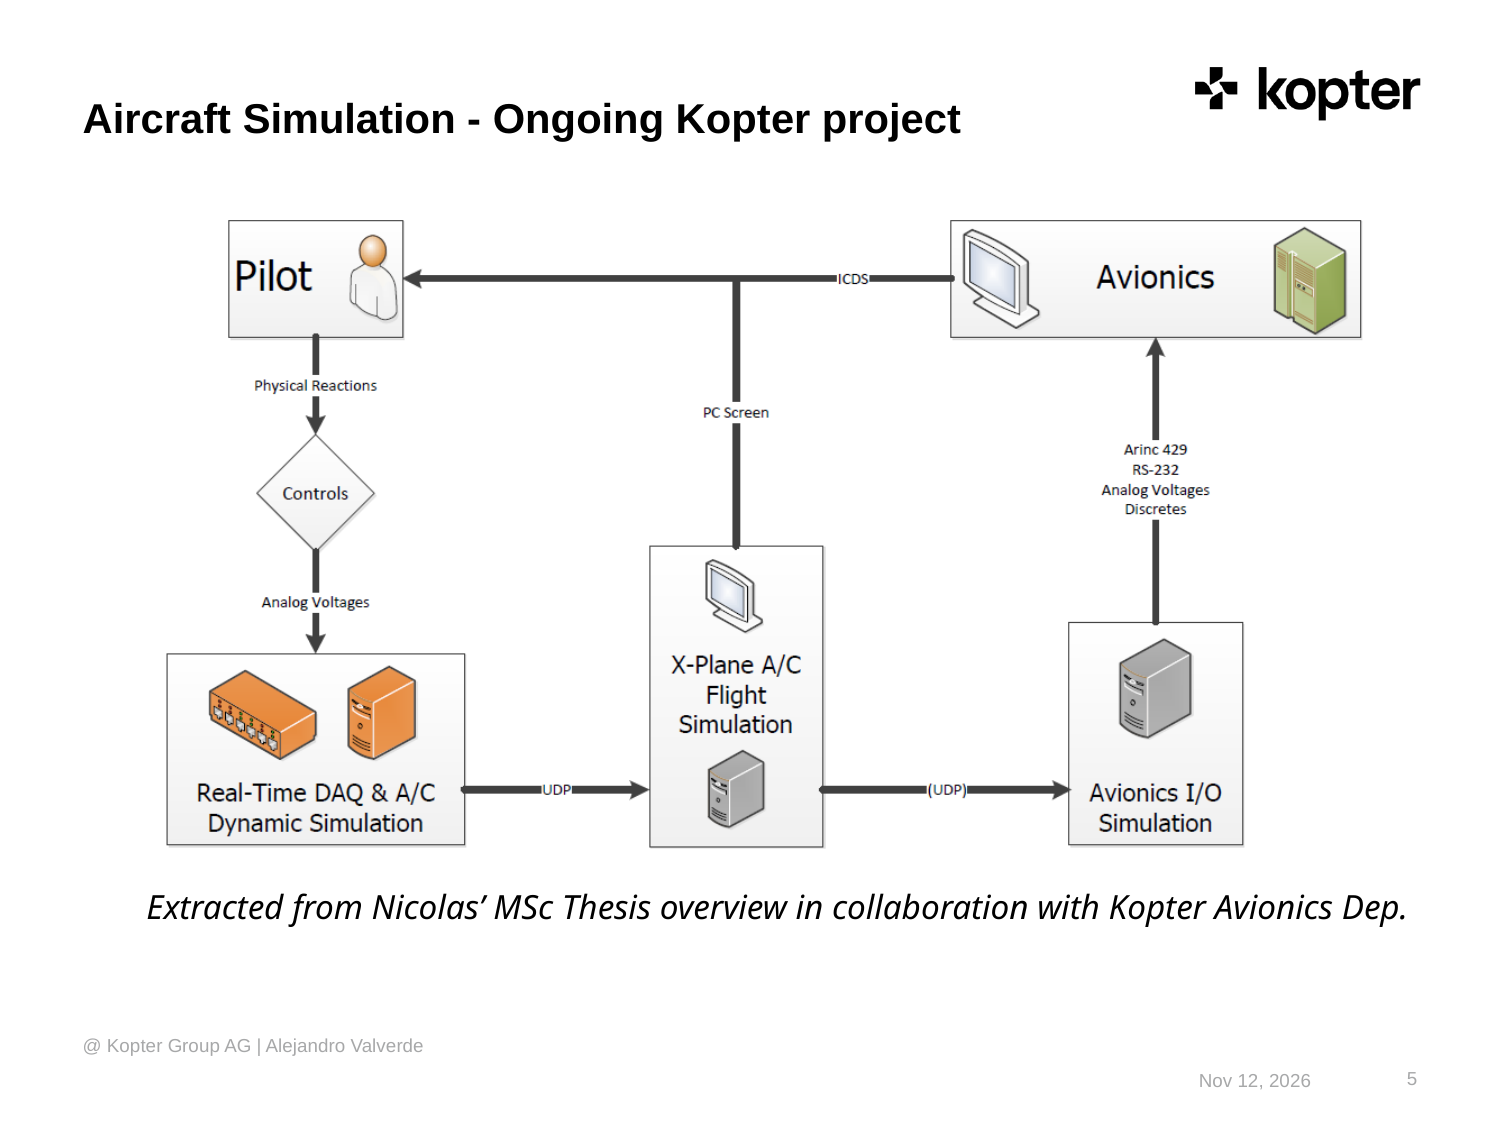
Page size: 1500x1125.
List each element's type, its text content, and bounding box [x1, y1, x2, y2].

list @ Kopter Group AG | Alejandro Valverde [82, 1033, 703, 1063]
slide_number 5 [1328, 1067, 1418, 1097]
title Aircraft Simulation - Ongoing Kopter project [82, 64, 1153, 142]
slide_number 28-Feb-18 [1181, 1069, 1329, 1099]
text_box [146, 164, 1418, 977]
picture [1194, 66, 1421, 121]
